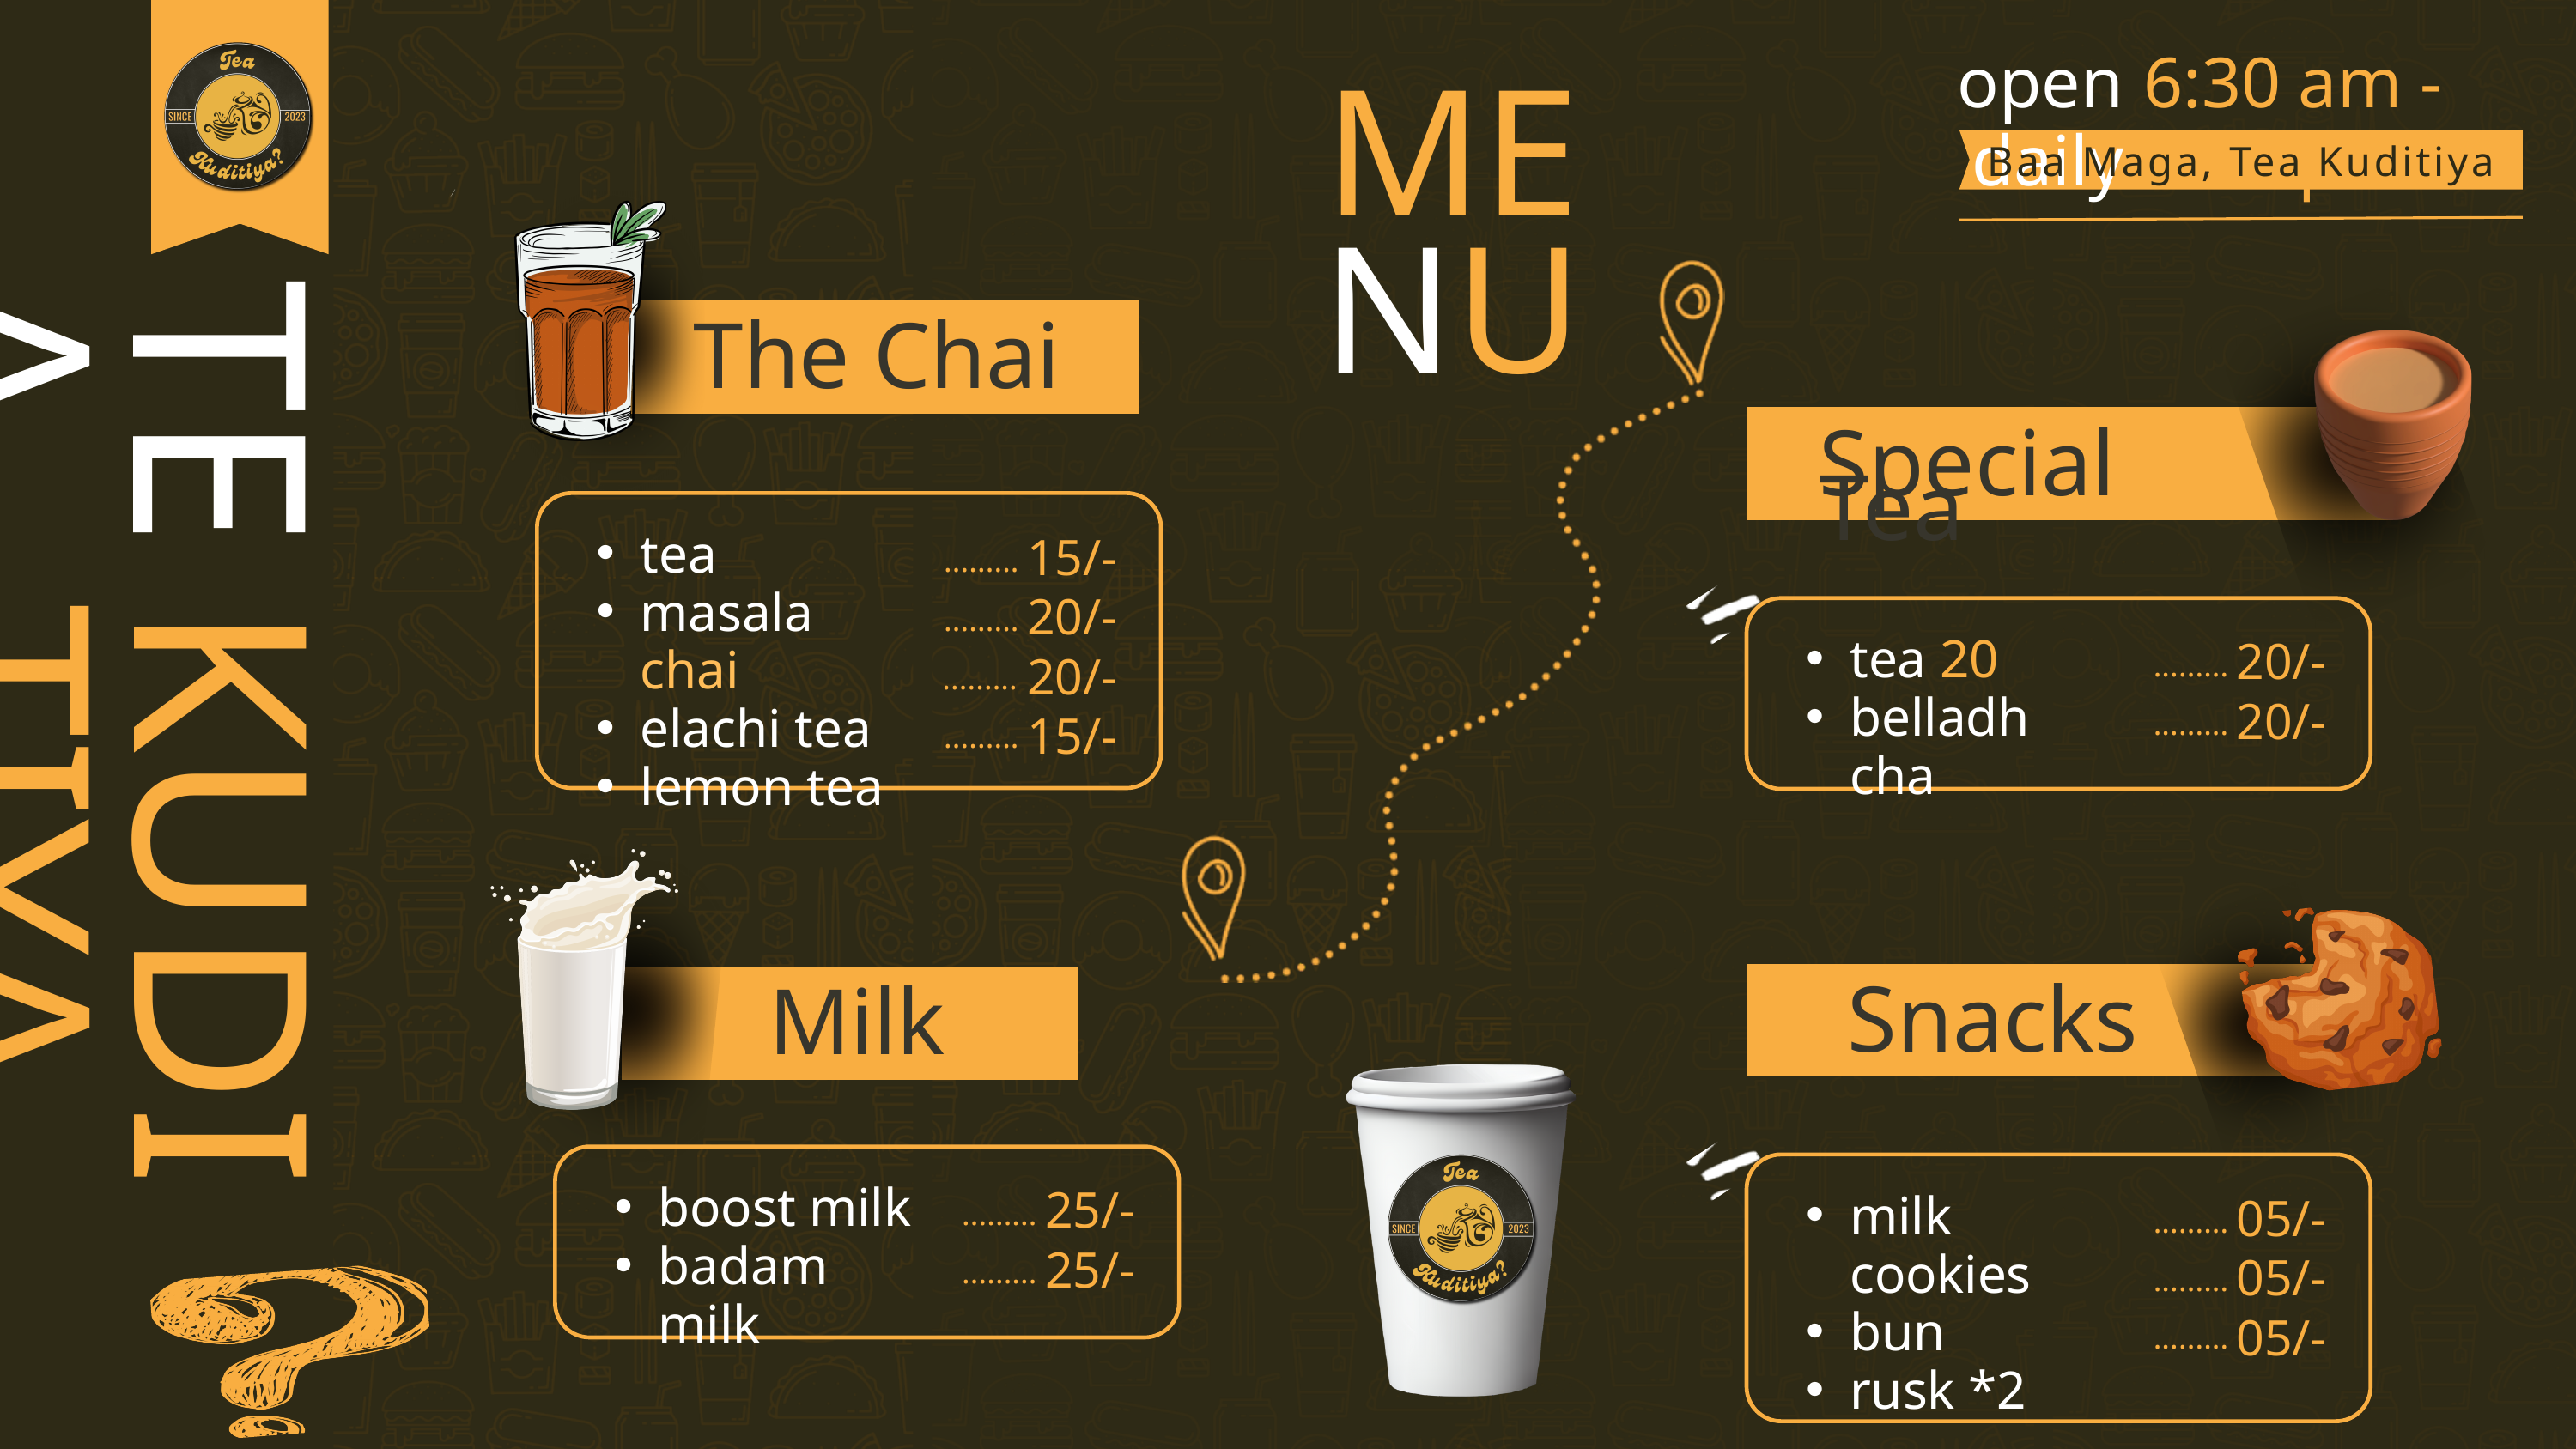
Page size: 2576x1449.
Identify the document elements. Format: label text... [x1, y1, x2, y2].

text_box KUDITIYA [0, 603, 303, 1320]
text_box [1746, 407, 2393, 521]
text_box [163, 41, 315, 195]
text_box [1454, 0, 2035, 1449]
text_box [932, 0, 1448, 1449]
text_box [621, 966, 1078, 1080]
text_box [1387, 1154, 1539, 1307]
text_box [2210, 0, 2271, 405]
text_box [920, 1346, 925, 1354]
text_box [557, 300, 1140, 415]
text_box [555, 1146, 1180, 1338]
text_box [537, 493, 1162, 789]
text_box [2052, 0, 2576, 1449]
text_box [333, 0, 914, 1449]
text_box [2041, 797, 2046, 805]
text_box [1746, 597, 2371, 790]
text_box TEA [0, 279, 303, 603]
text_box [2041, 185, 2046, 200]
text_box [1746, 1154, 2371, 1422]
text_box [150, 0, 329, 255]
text_box open daily [2041, 43, 2046, 127]
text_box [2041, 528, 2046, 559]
text_box [151, 1268, 328, 1445]
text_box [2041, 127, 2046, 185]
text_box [1746, 963, 2393, 1077]
